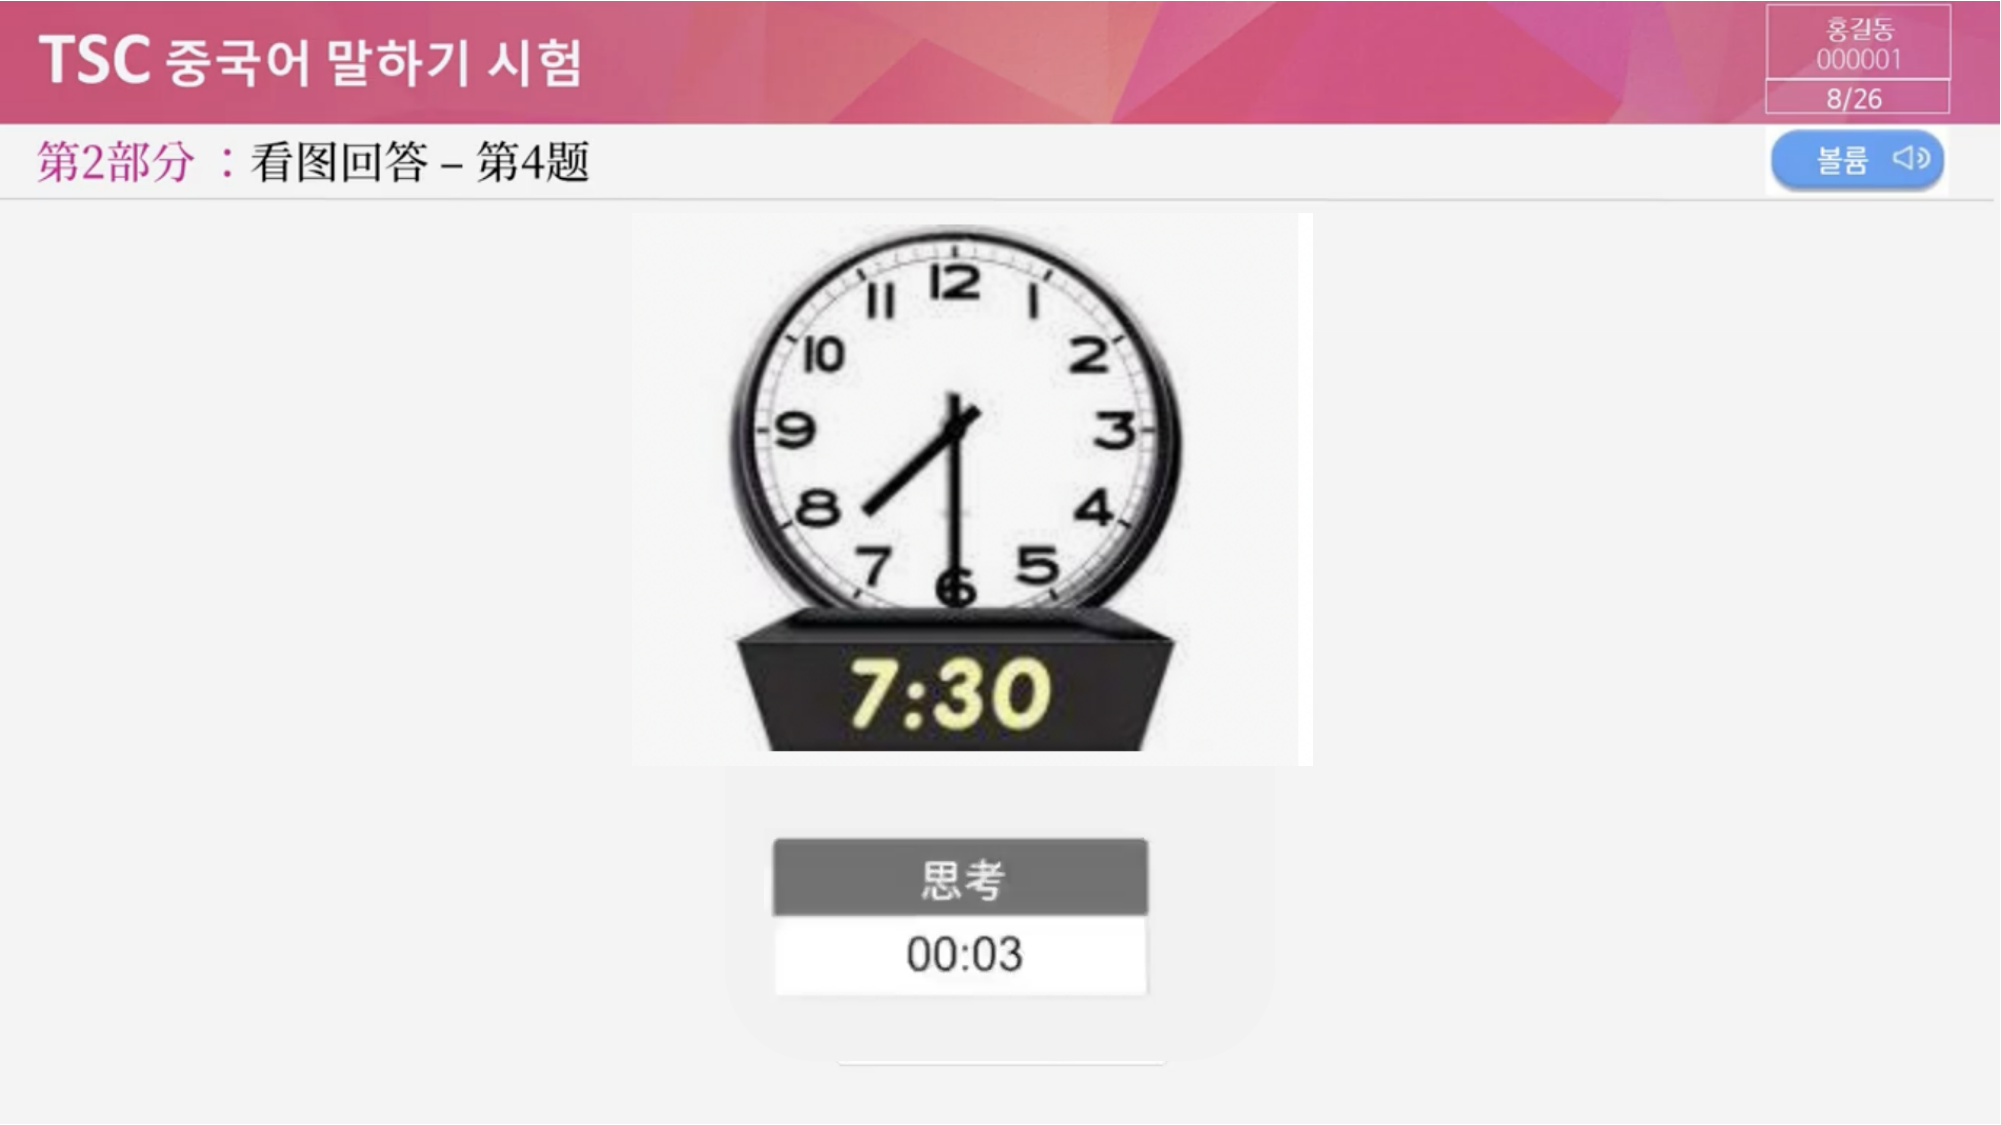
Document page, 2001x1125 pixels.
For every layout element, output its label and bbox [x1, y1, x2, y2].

picture [0, 1, 2000, 1124]
text_box [763, 827, 1157, 1015]
